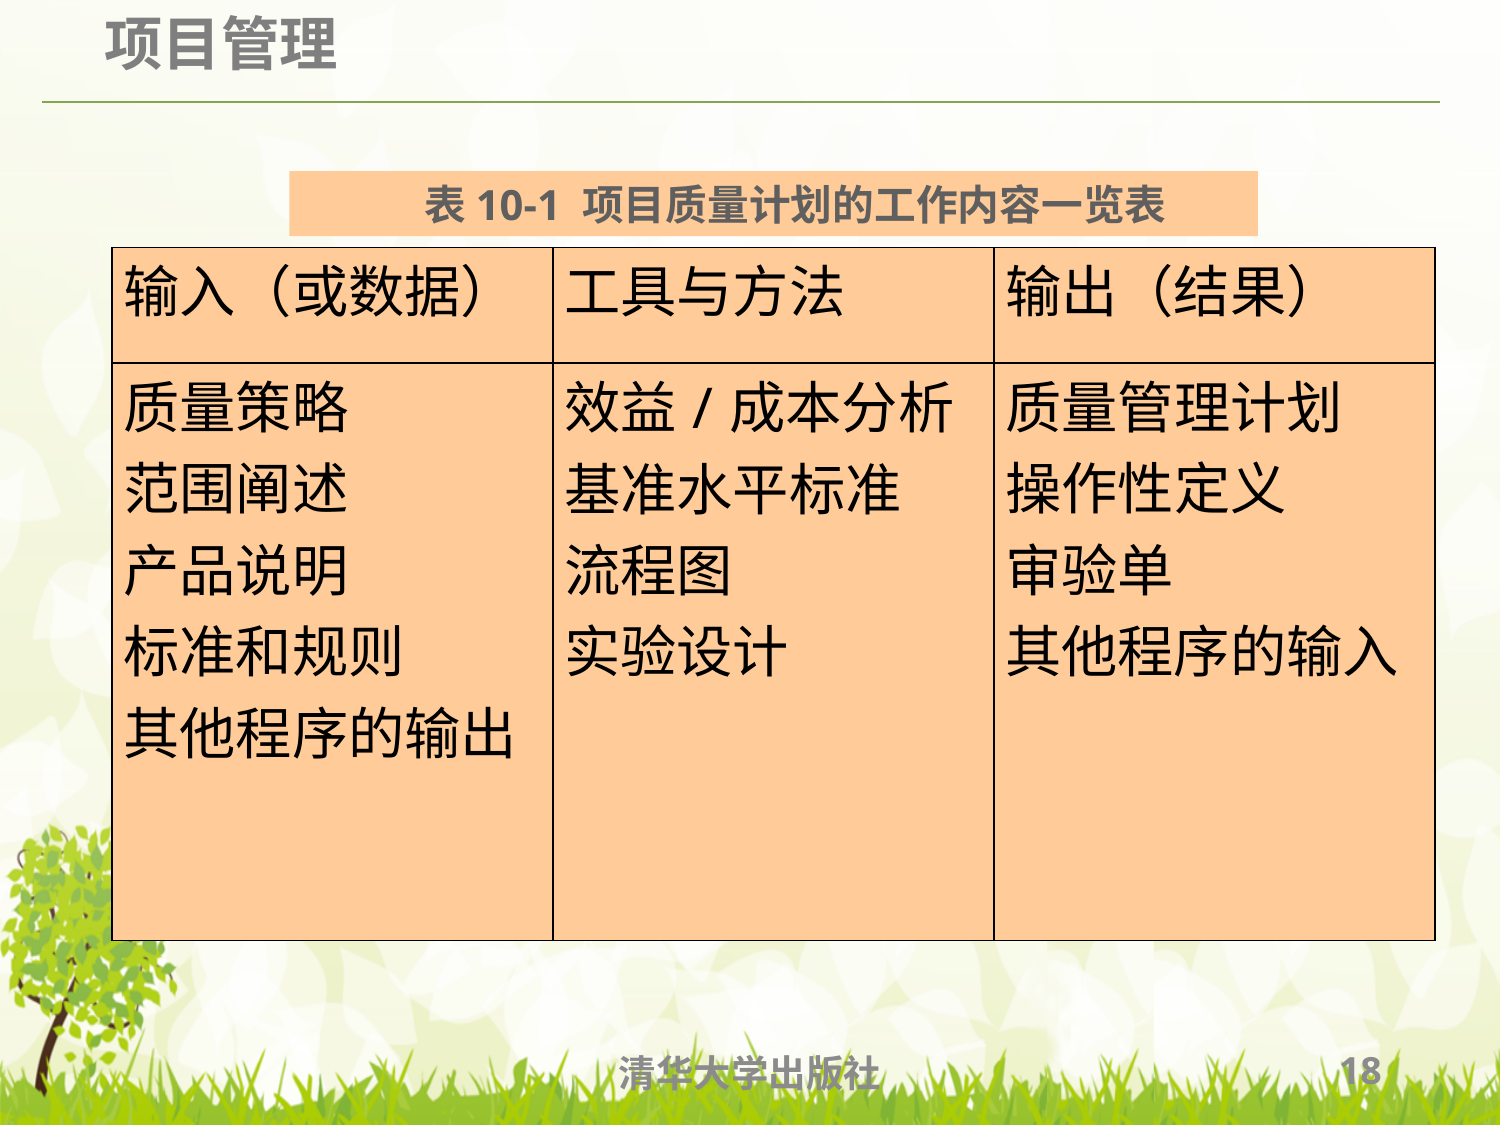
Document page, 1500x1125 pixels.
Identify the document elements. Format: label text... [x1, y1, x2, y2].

picture [0, 0, 1500, 1125]
text_box 表10-1 项目质量计划的工作内容一览表 [289, 171, 1258, 237]
footer 清华大学出版社 [496, 1042, 1004, 1103]
table_header 输出（结果） [995, 248, 1434, 362]
table_cell 质量管理计划 操作性定义 审验单 其他程序的输入 [995, 364, 1434, 940]
table_cell 质量策略 范围阐述 产品说明 标准和规则 其他程序的输出 [113, 364, 552, 940]
table_cell 效益/成本分析 基准水平标准 流程图 实验设计 [554, 364, 993, 940]
slide_number 18 [1059, 1042, 1397, 1103]
table_header 输入（或数据） [113, 248, 552, 362]
table_header 工具与方法 [554, 248, 993, 362]
